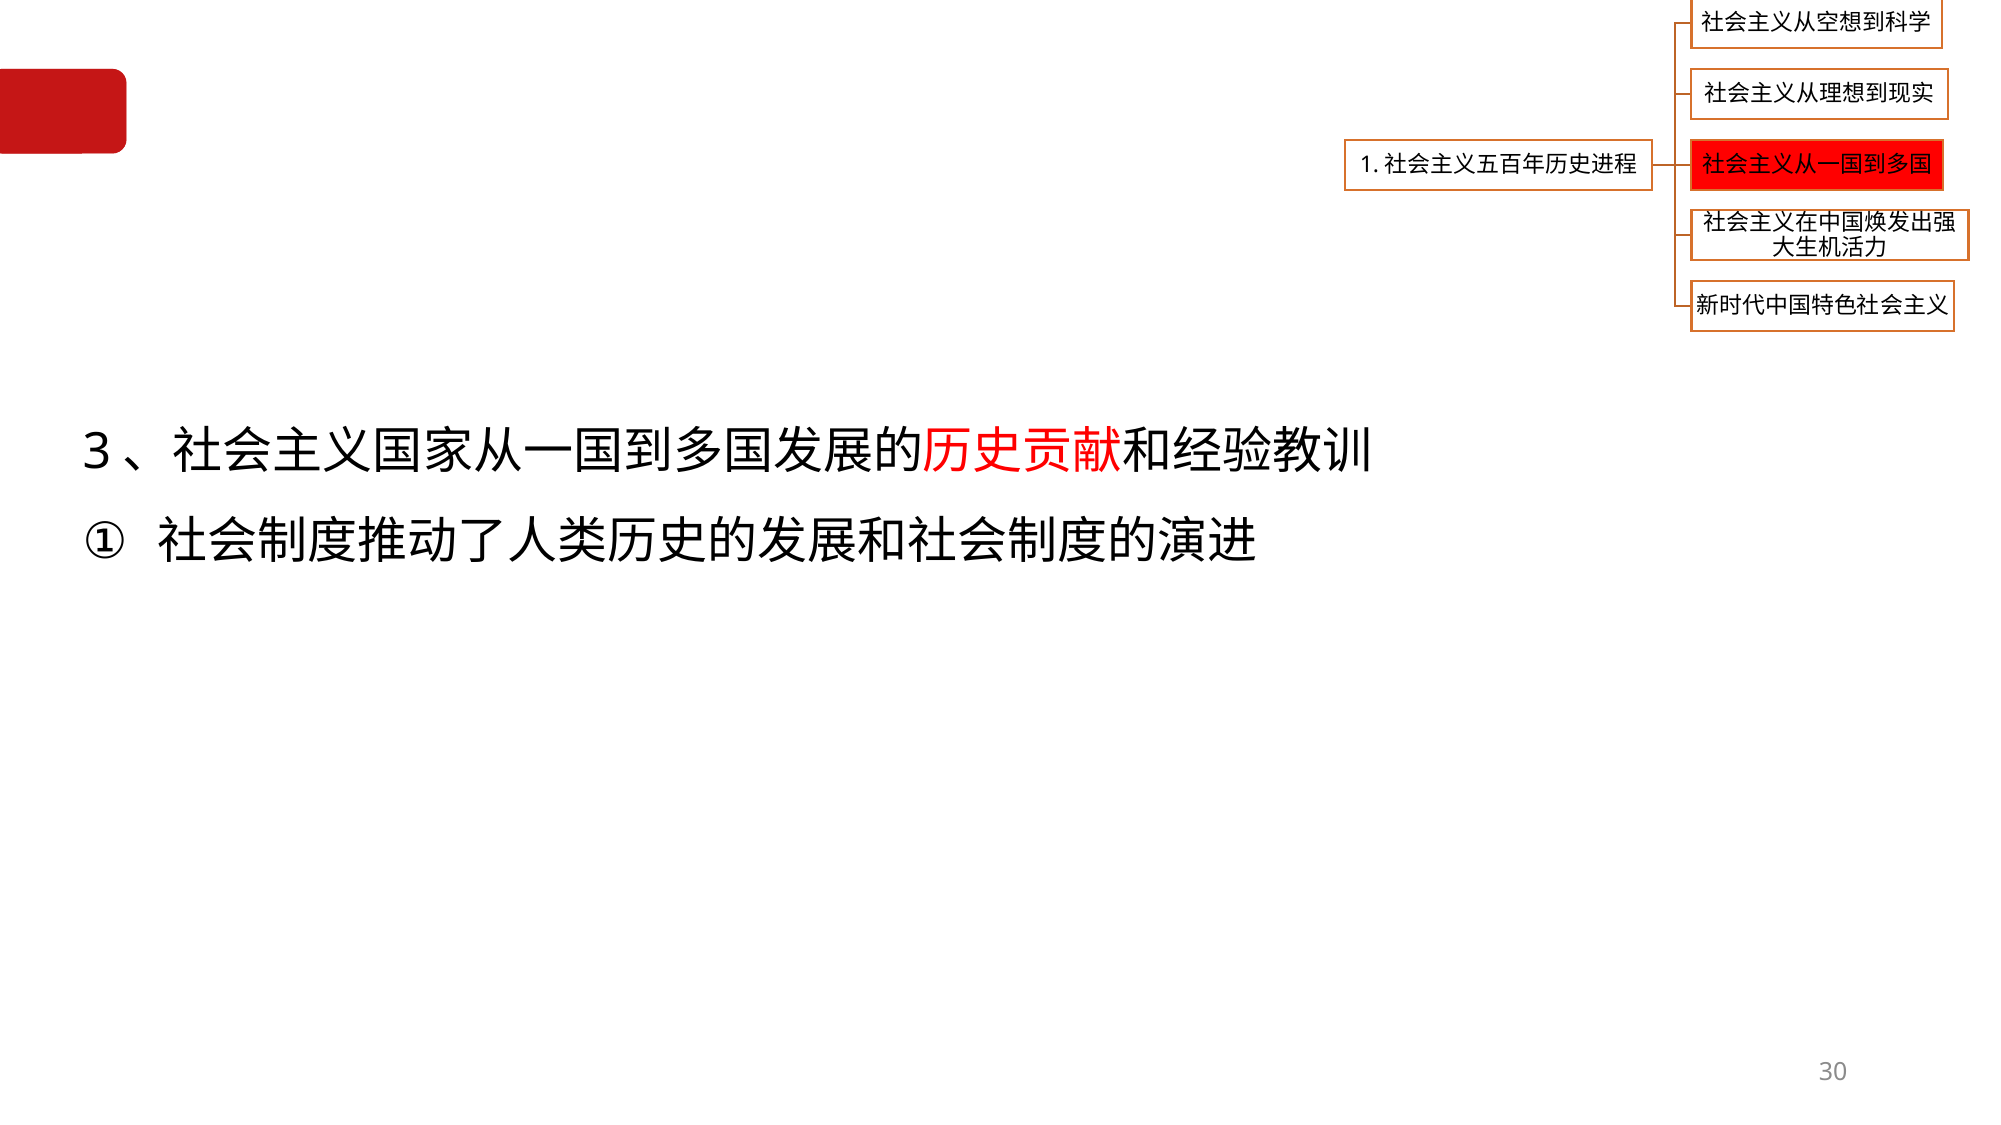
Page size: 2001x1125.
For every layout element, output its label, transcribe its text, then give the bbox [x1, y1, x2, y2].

slide_number 30 [1412, 1042, 1863, 1103]
text_box 3、社会主义国家从一国到多国发展的历史贡献和经验教训 社会制度推动了人类历史的发展和社会制度的演进 [67, 381, 2000, 576]
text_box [1298, 0, 2000, 332]
